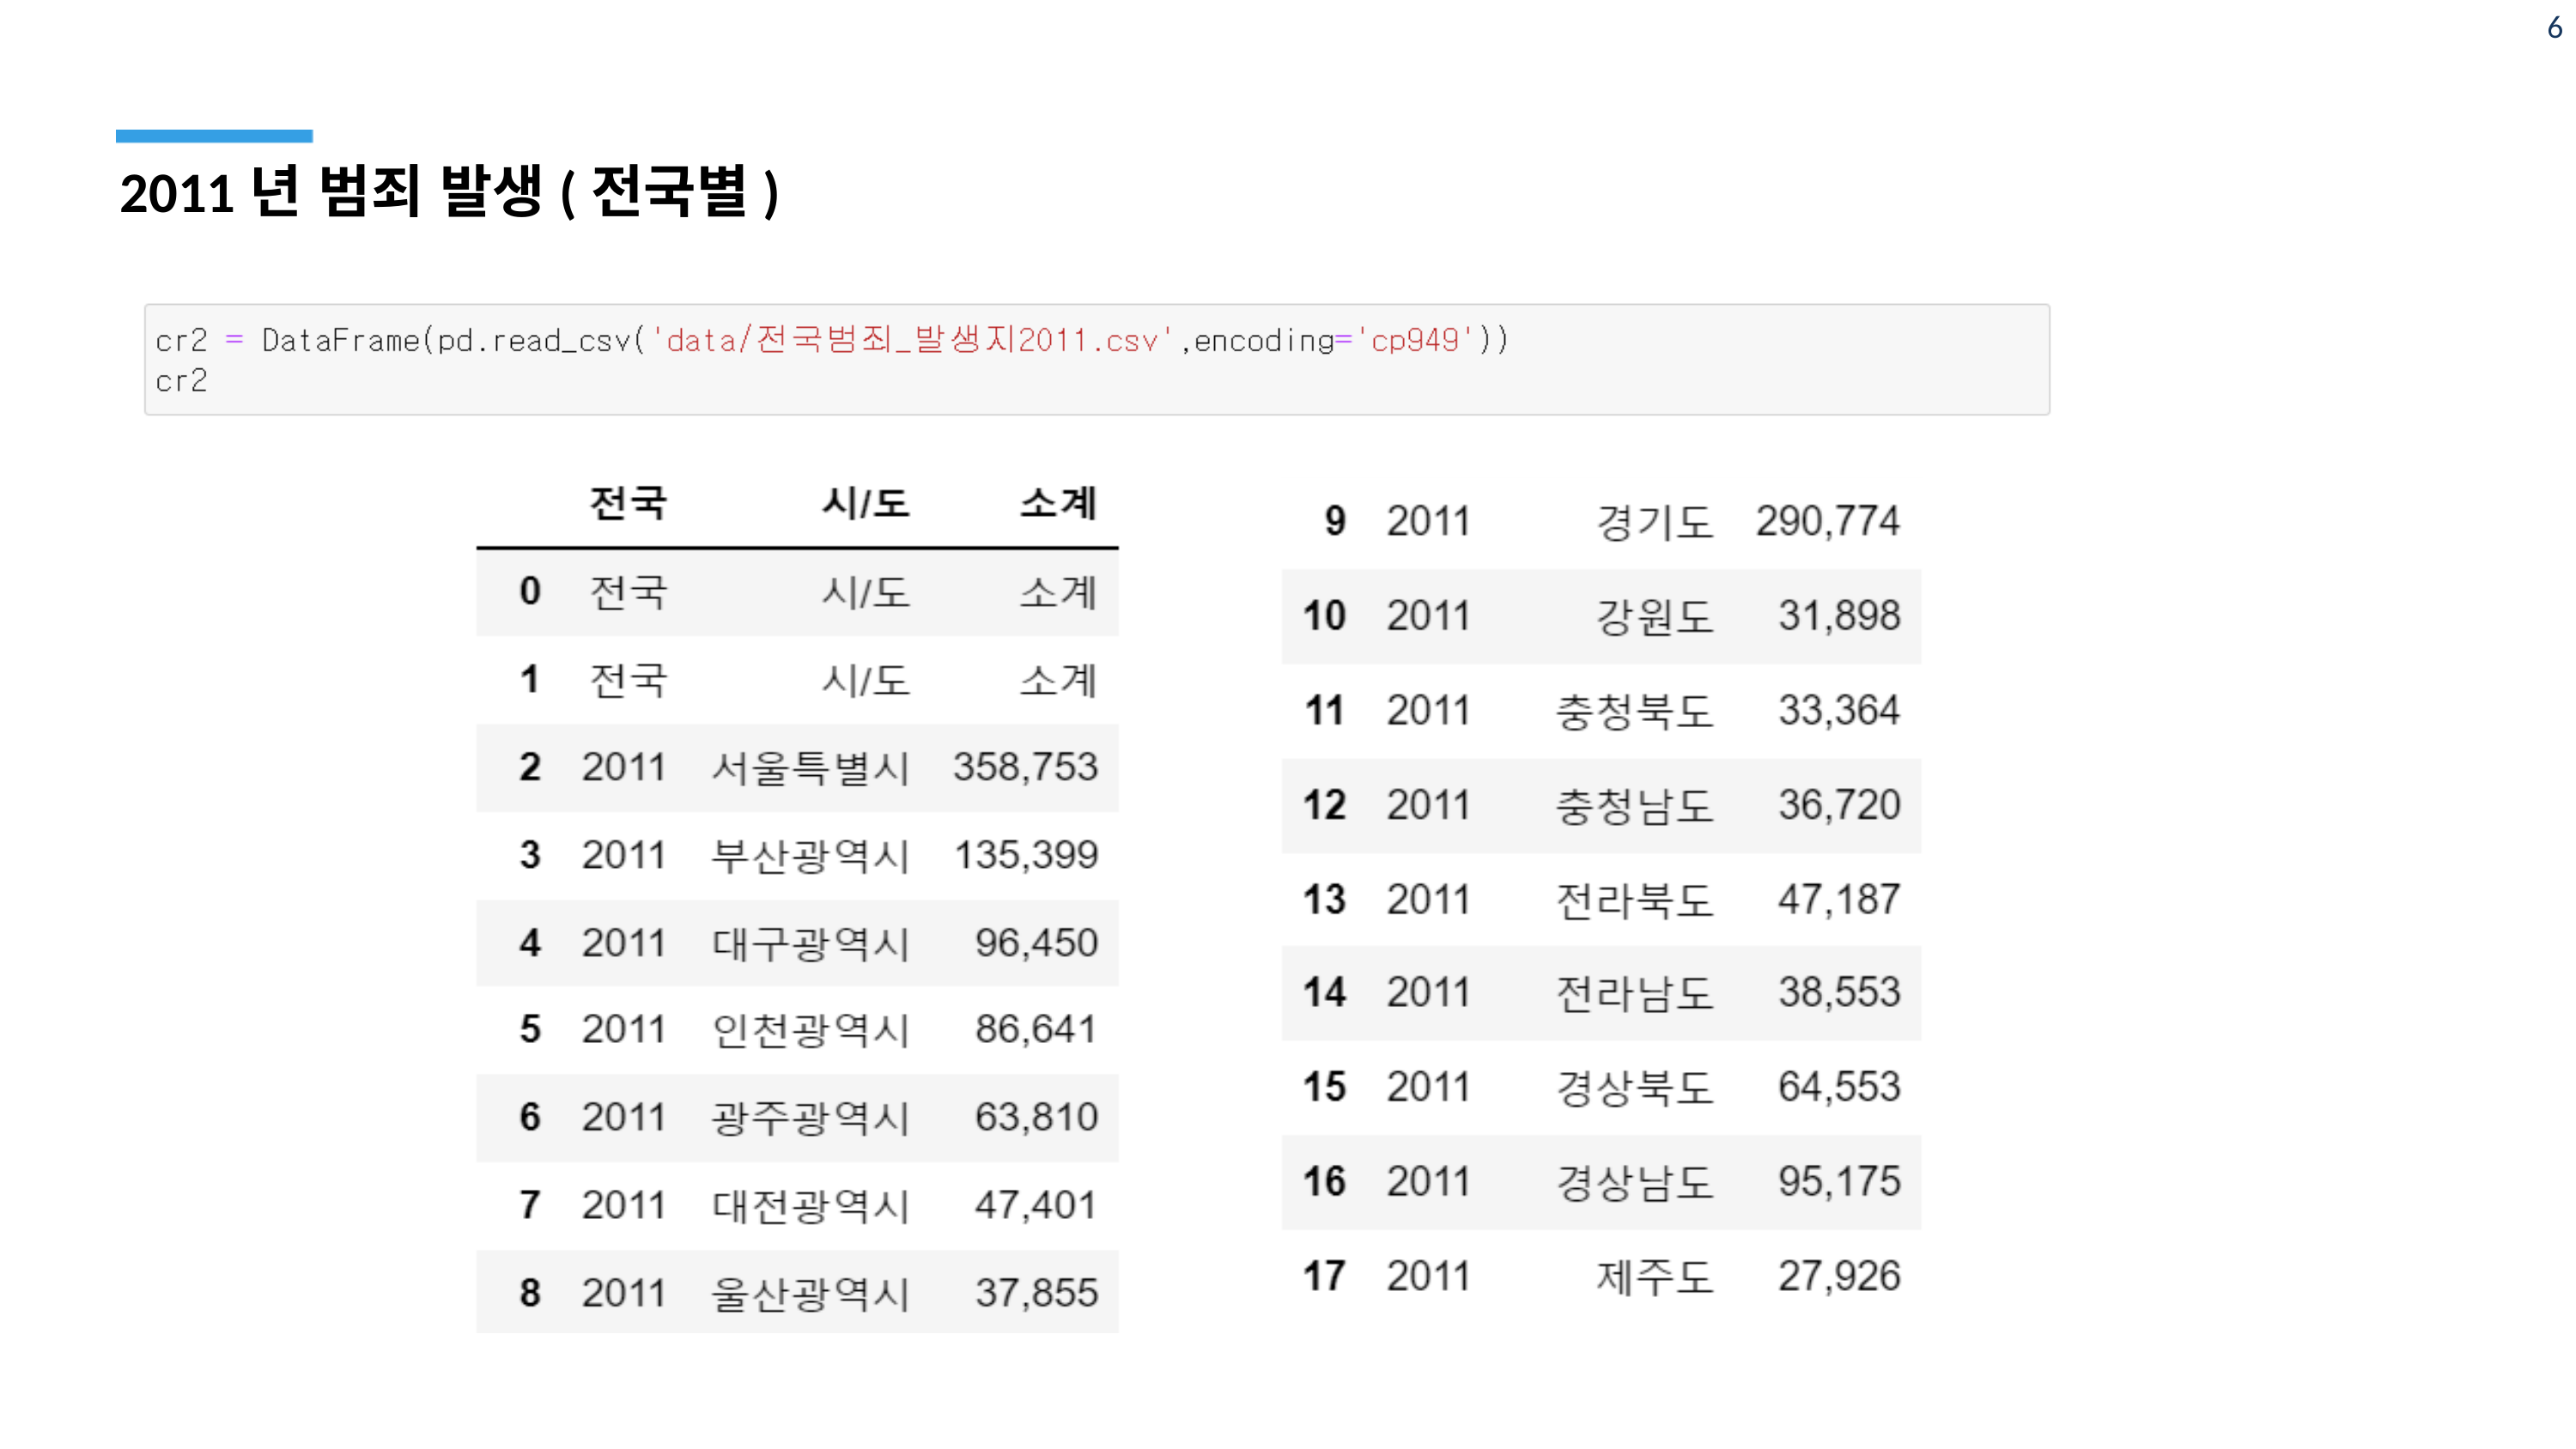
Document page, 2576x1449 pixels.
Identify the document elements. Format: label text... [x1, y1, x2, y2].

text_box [116, 130, 313, 144]
picture [139, 294, 2063, 443]
text_box 2011년 범죄 발생(전국별) [107, 148, 794, 230]
picture [1223, 476, 1965, 1334]
picture [471, 476, 1140, 1334]
